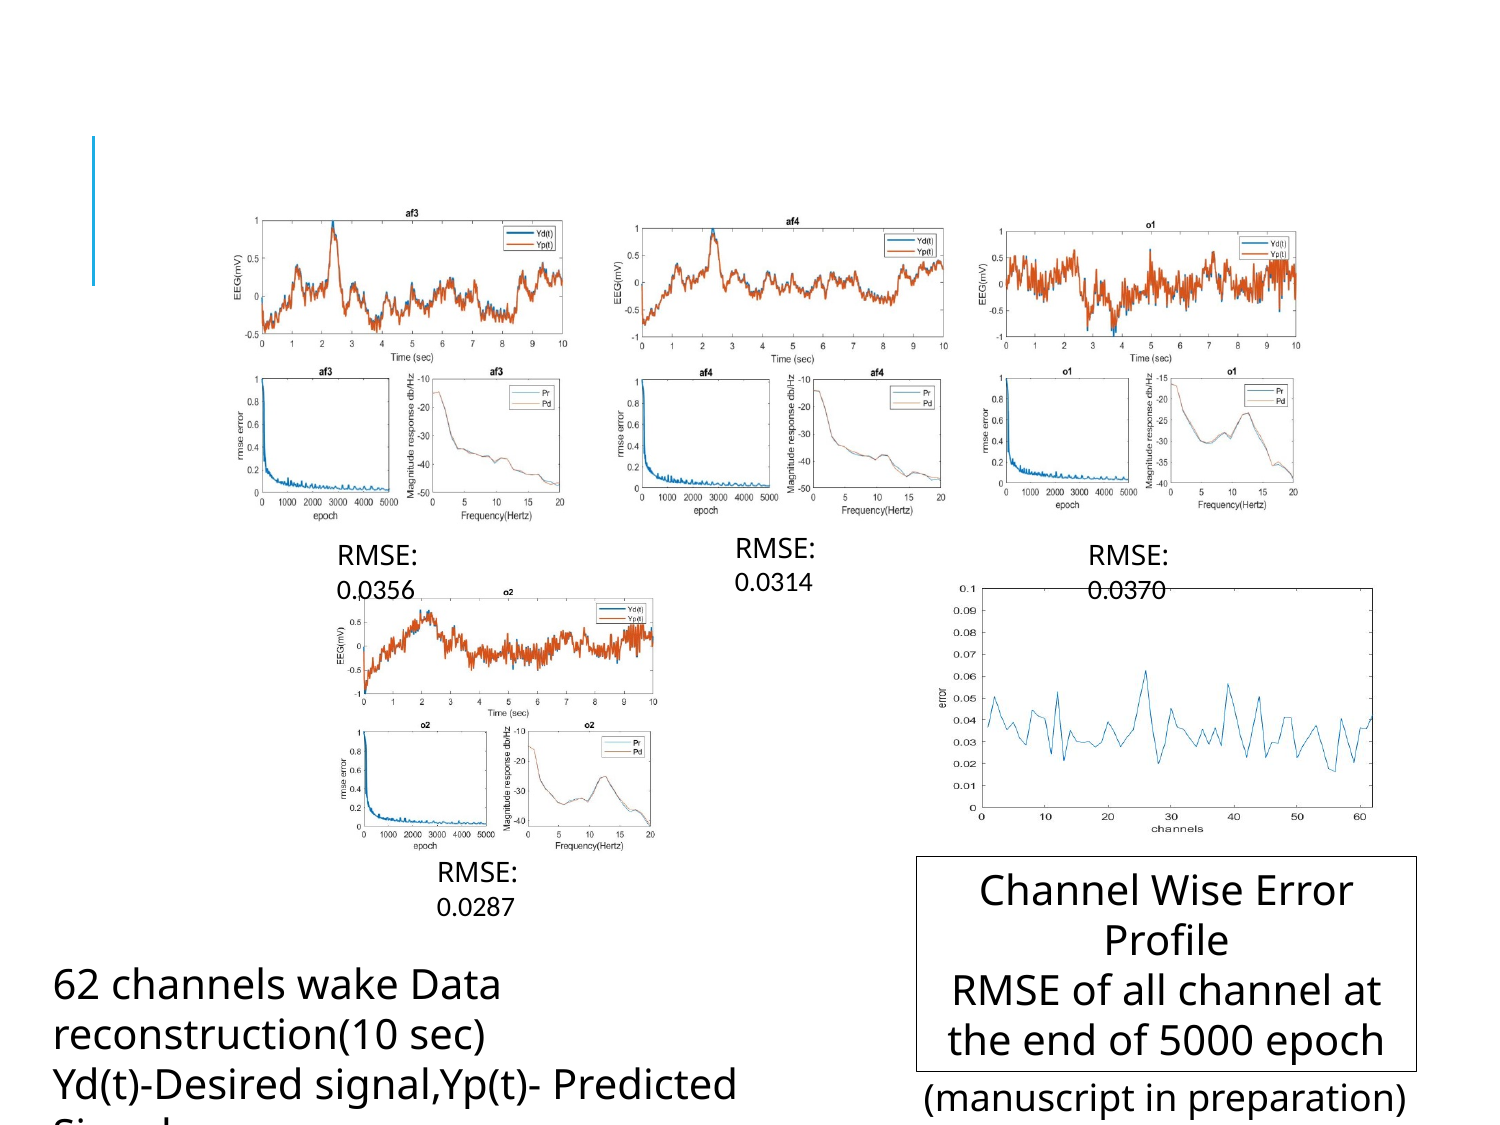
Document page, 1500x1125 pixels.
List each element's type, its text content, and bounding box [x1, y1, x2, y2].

text_box RMSE: 0.0356 [321, 537, 504, 576]
text_box RMSE: 0.0314 [719, 530, 902, 605]
picture [210, 195, 1331, 529]
picture [314, 577, 688, 857]
picture [916, 567, 1420, 837]
text_box RMSE: 0.0370 [1072, 530, 1255, 566]
text_box RMSE: 0.0287 [421, 865, 604, 930]
text_box Channel Wise Error Profile RMSE of all channel at the end of 5000 epoch [916, 856, 1417, 1066]
text_box (manuscript in preparation) [908, 1066, 1500, 1125]
text_box 62 channels wake Data reconstruction(10 sec) Yd(t)-Desired signal,Yp(t)- Predicted Signal [37, 949, 860, 1125]
